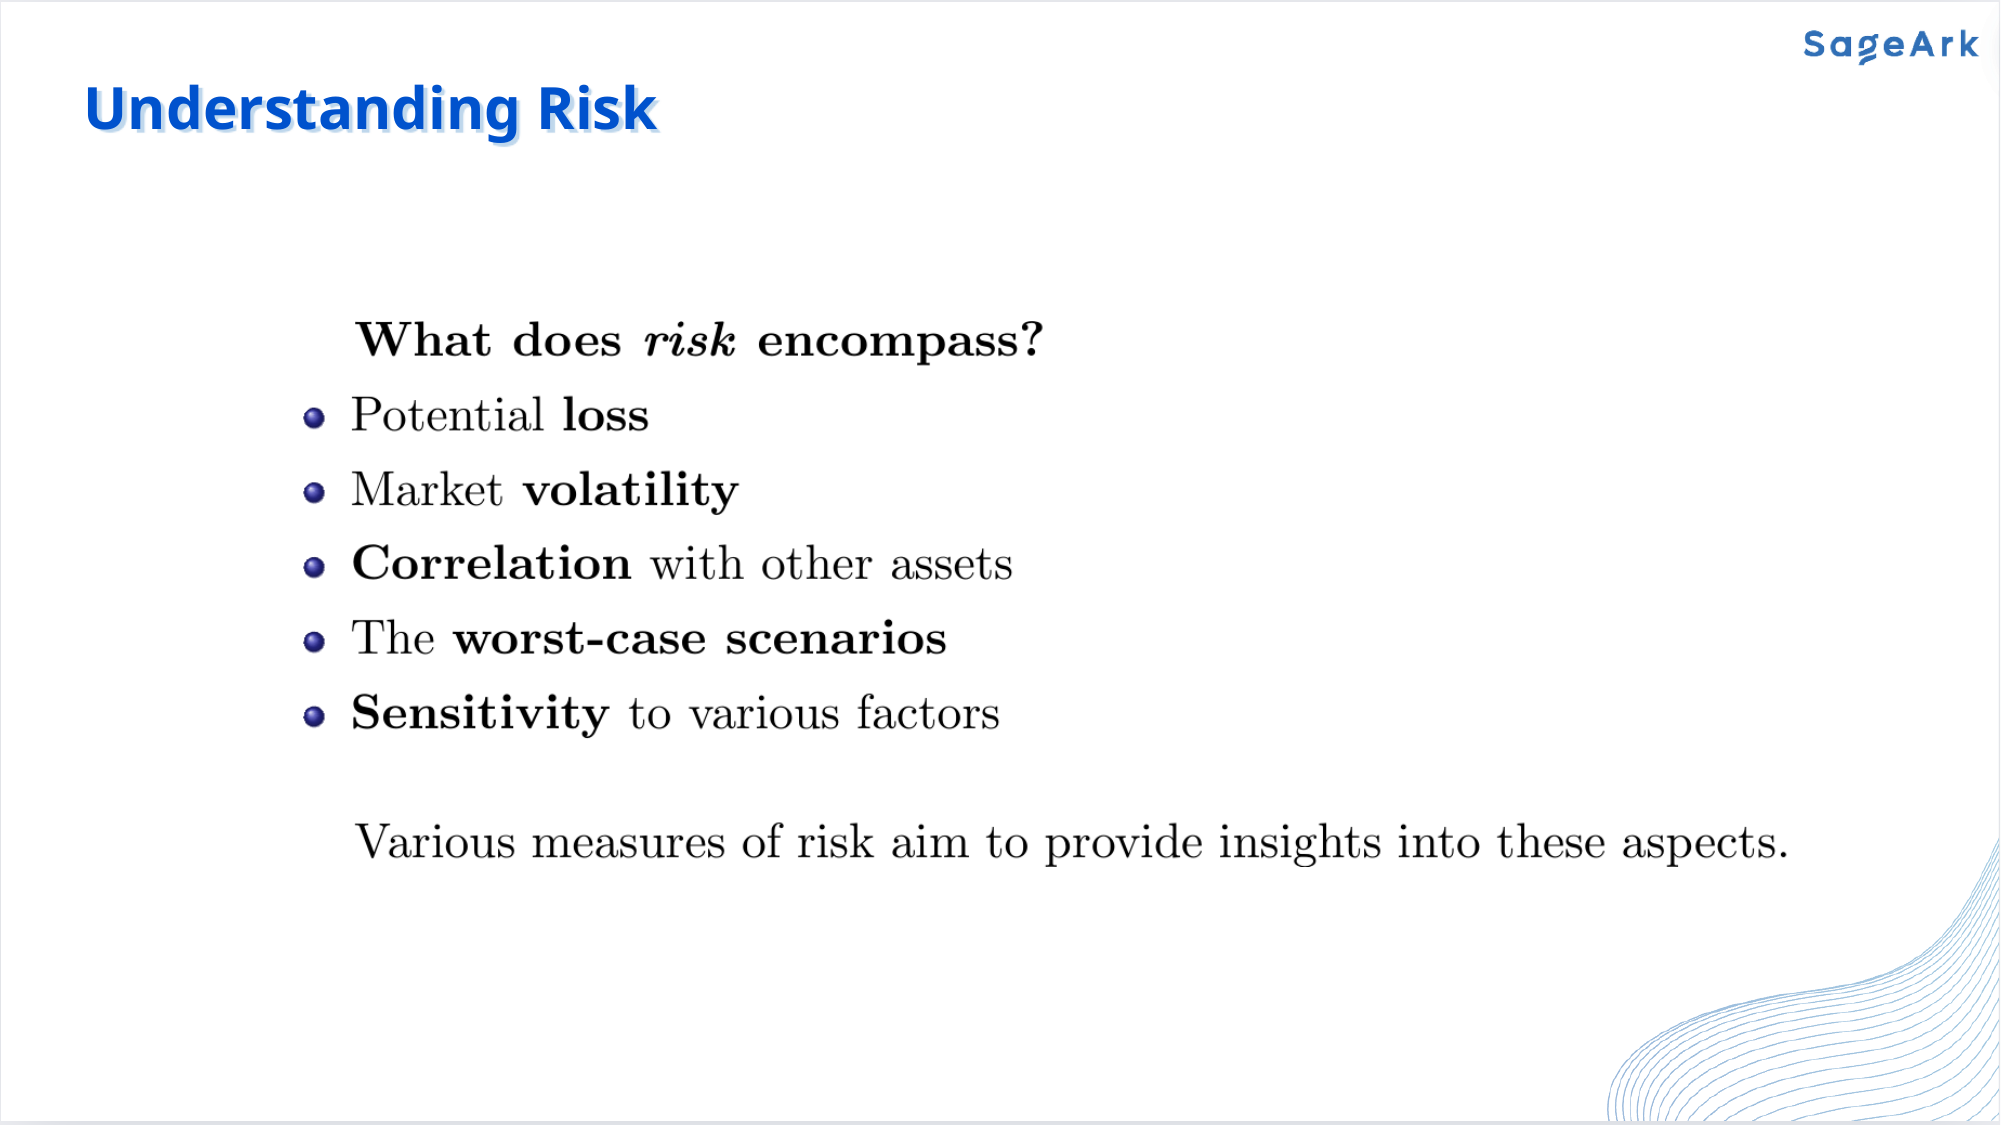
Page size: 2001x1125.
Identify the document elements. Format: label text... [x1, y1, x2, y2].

title Understanding Risk [68, 51, 1794, 170]
picture [0, 0, 2001, 1125]
